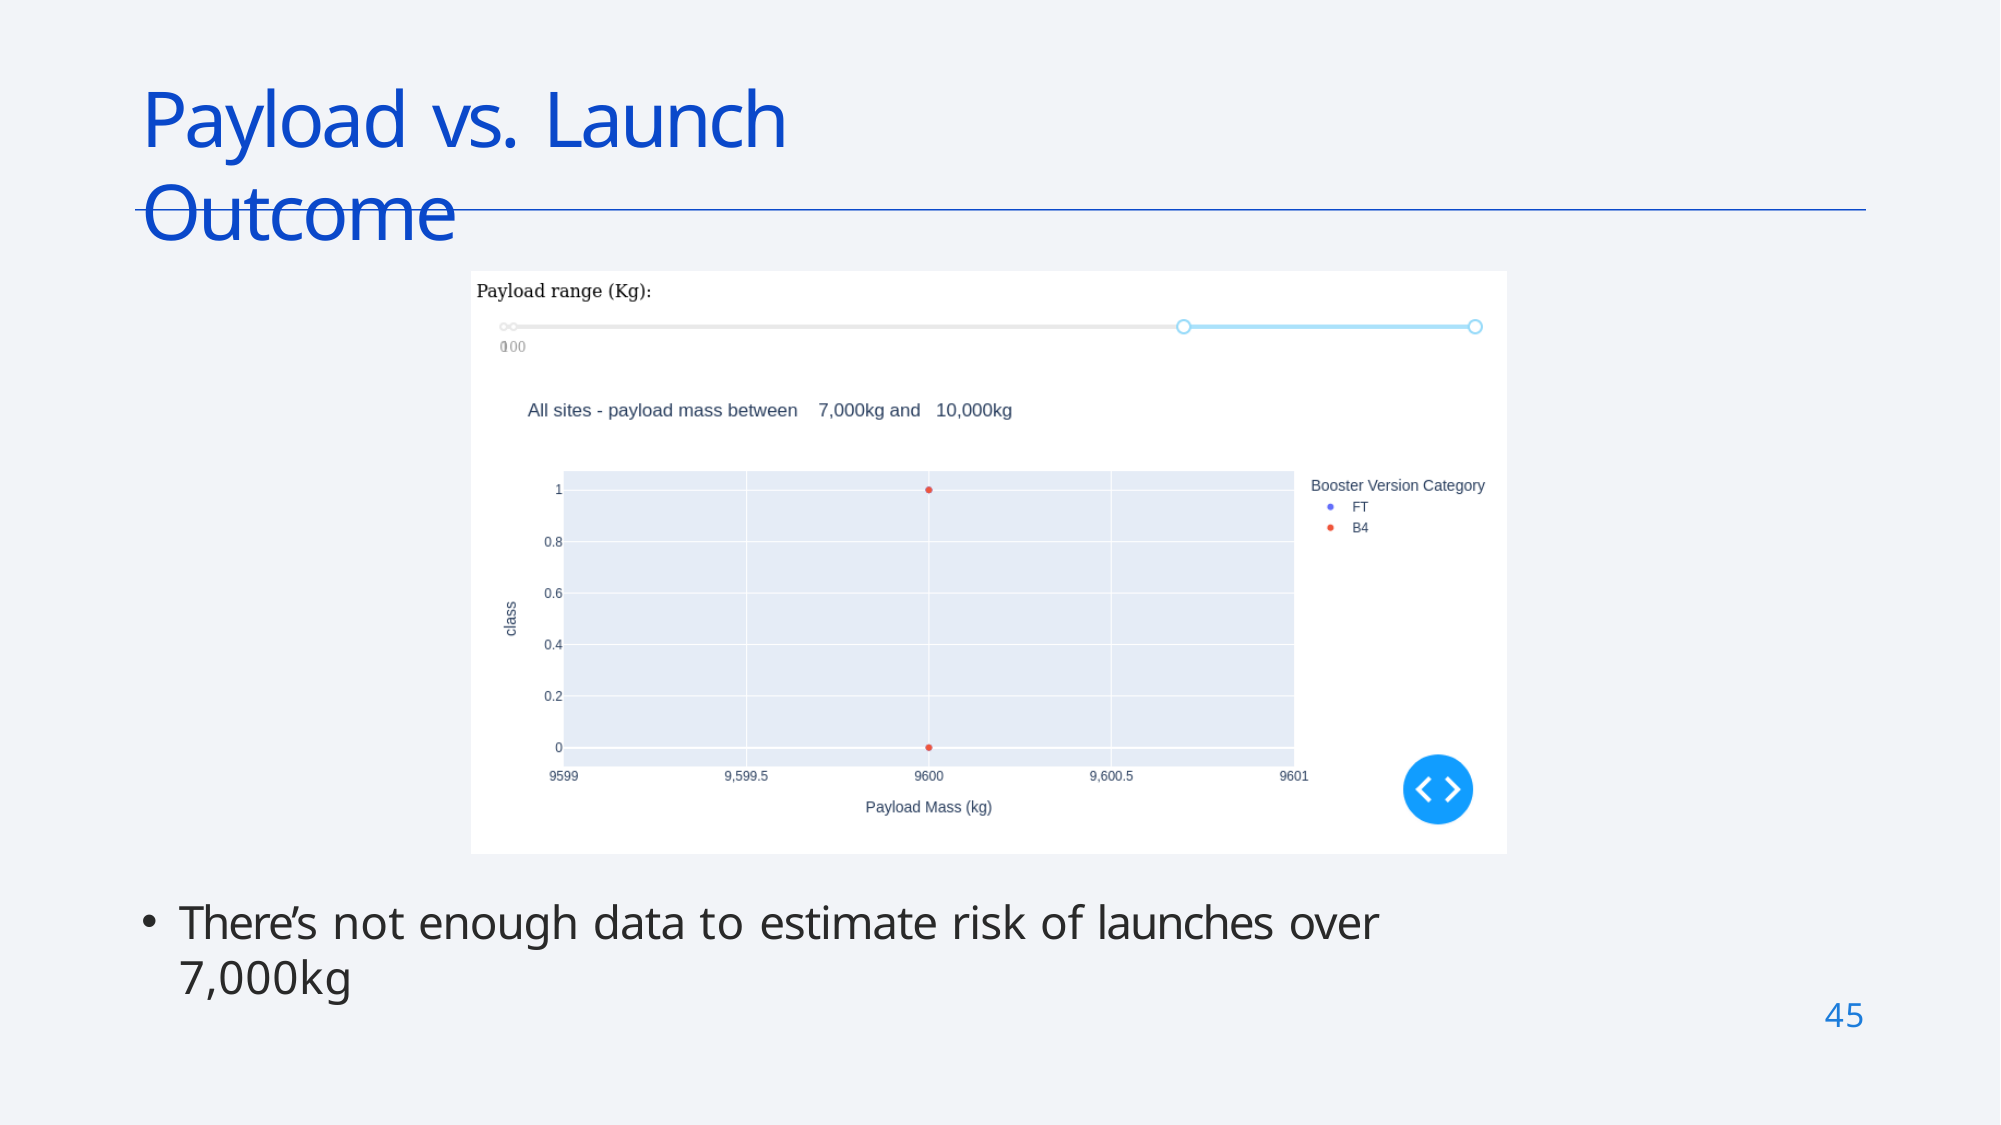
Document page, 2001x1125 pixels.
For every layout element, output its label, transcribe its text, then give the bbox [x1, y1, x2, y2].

title Payload vs. Launch Outcome [139, 68, 1088, 259]
slide_number 45 [1818, 1001, 1874, 1125]
picture [0, 0, 2000, 1125]
text_box There’s not enough data to estimate risk of launches over 7,000kg [139, 891, 1490, 1004]
